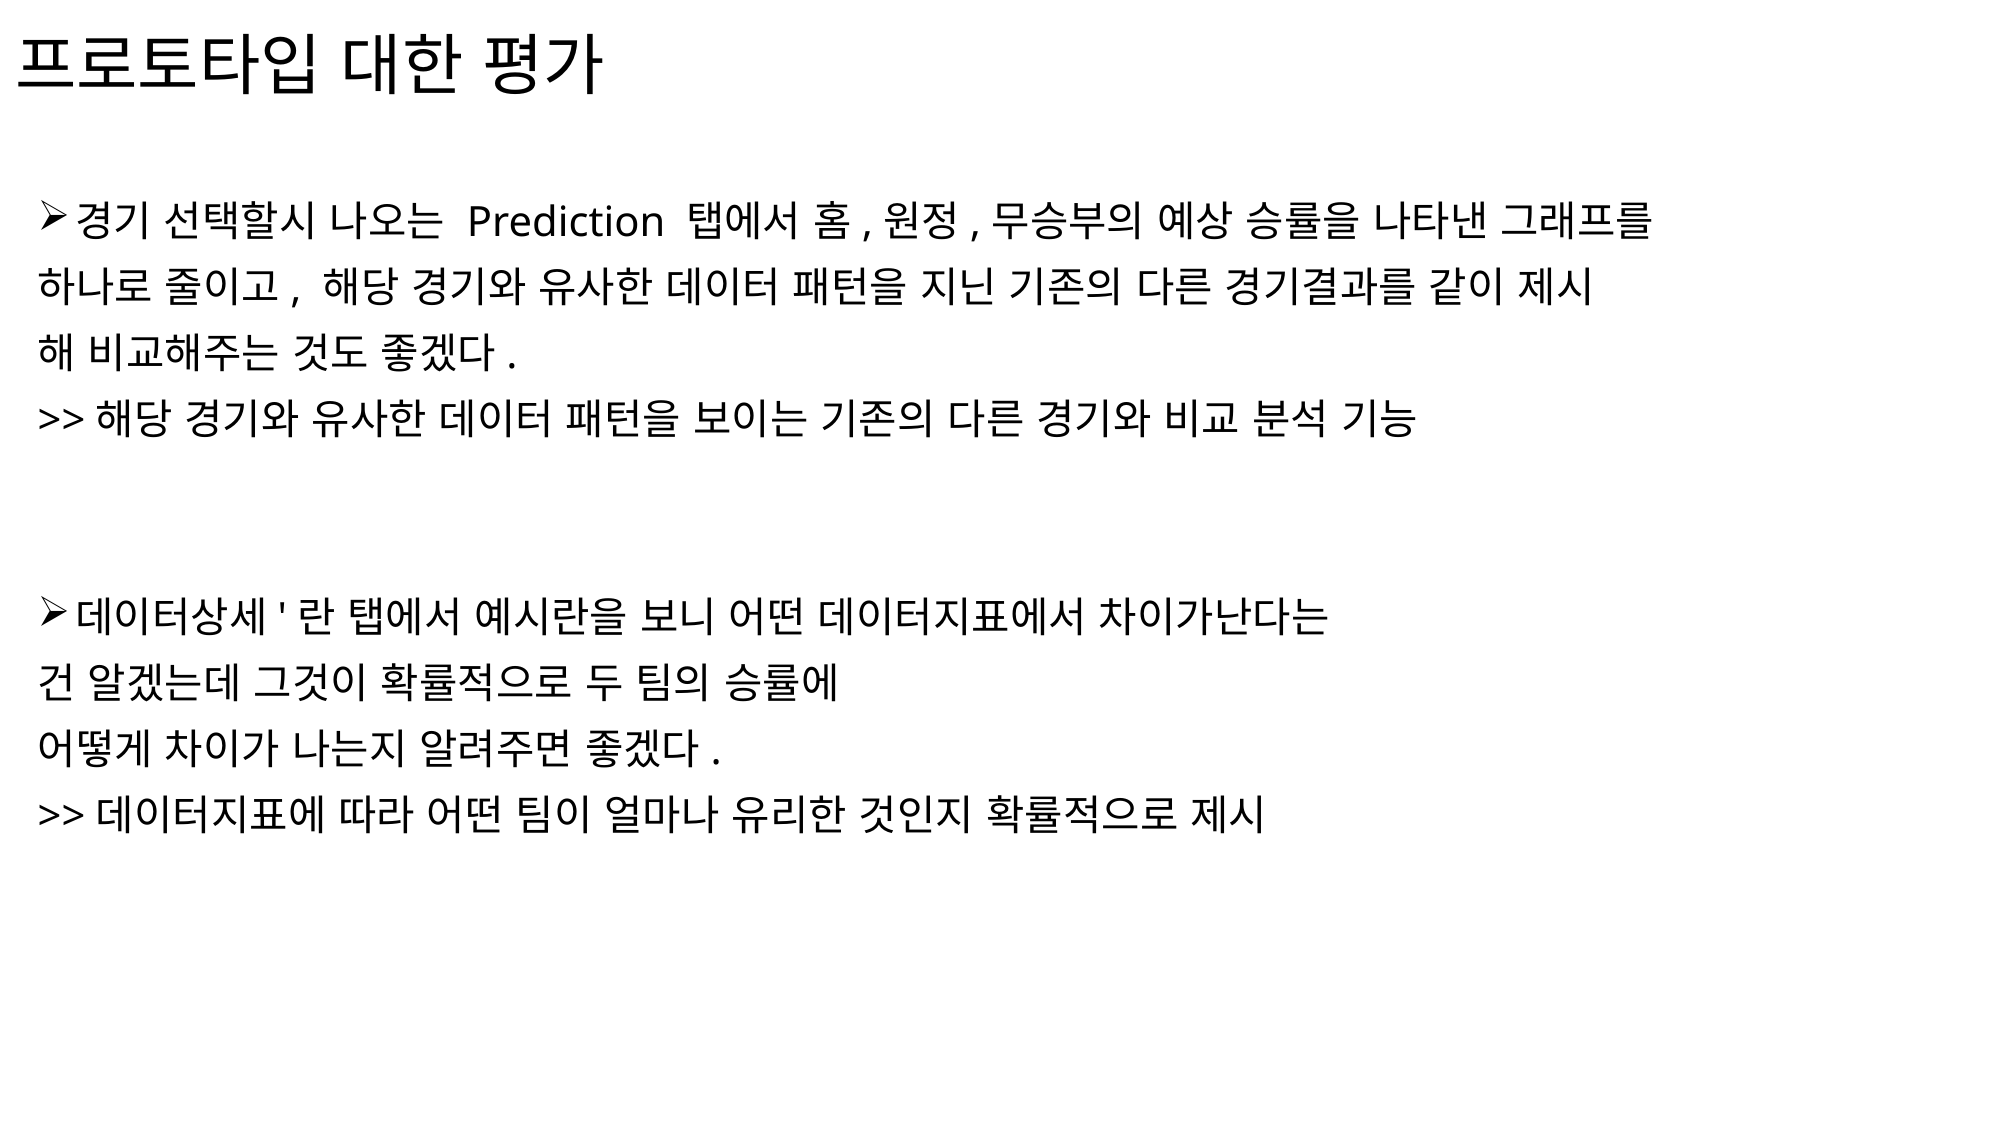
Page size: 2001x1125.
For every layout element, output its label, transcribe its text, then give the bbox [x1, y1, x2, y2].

list 경기 선택할시 나오는 Prediction 탭에서 홈,원정,무승부의 예상 승률을 나타낸 그래프를 하나로 줄이고, 해당 경기와 유사한 데이터 패턴을 지닌 기존의 다른 경기결과를 같이 제시 해 비교해주는 것도 좋겠다. >>해당 경기와 유사한 데이터 패턴을 보이는 기존의 다른 경기와 비교 분석 기능 데이터상세'란 탭에서 예시란을 보니 어떤 데이터지표에서 차이가난다는 건 알겠는데 그것이 확률적으로 두 팀의 승률에 어떻게 차이가 나는지 알려주면 좋겠다. >>데이터지표에 따라 어떤 팀이 얼마나 유리한 것인지 확률적으로 제시 [22, 122, 1915, 1115]
title 프로토타입 대한 평가 [0, 3, 1725, 134]
